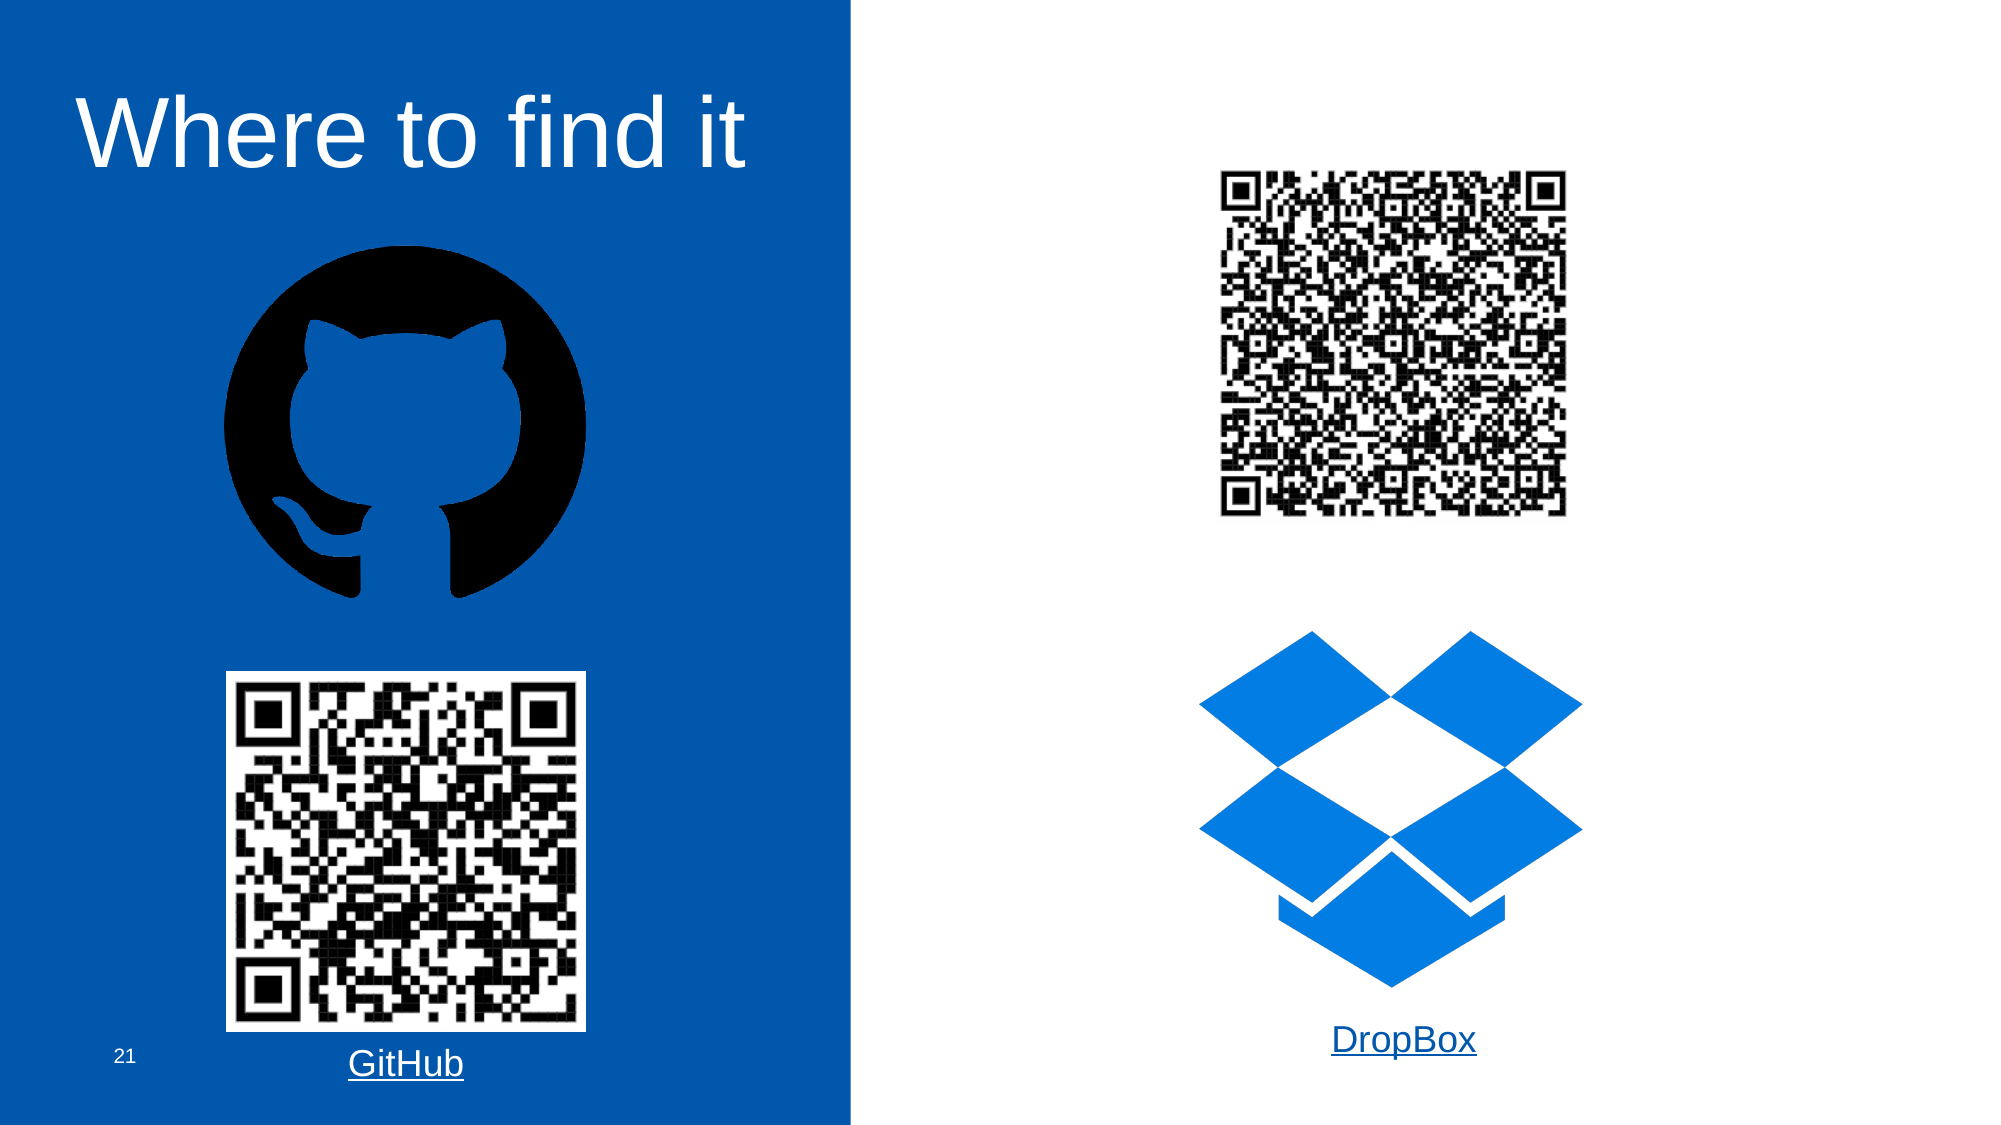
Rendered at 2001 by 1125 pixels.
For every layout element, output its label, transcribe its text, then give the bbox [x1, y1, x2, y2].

text_box GitHub [333, 1032, 534, 1125]
picture [224, 241, 586, 602]
slide_number 21 [75, 1042, 143, 1103]
picture [1199, 631, 1588, 993]
picture [225, 671, 586, 1032]
text_box DropBox [1316, 1007, 1558, 1112]
title Where to find it [75, 81, 871, 217]
picture [1214, 160, 1573, 526]
